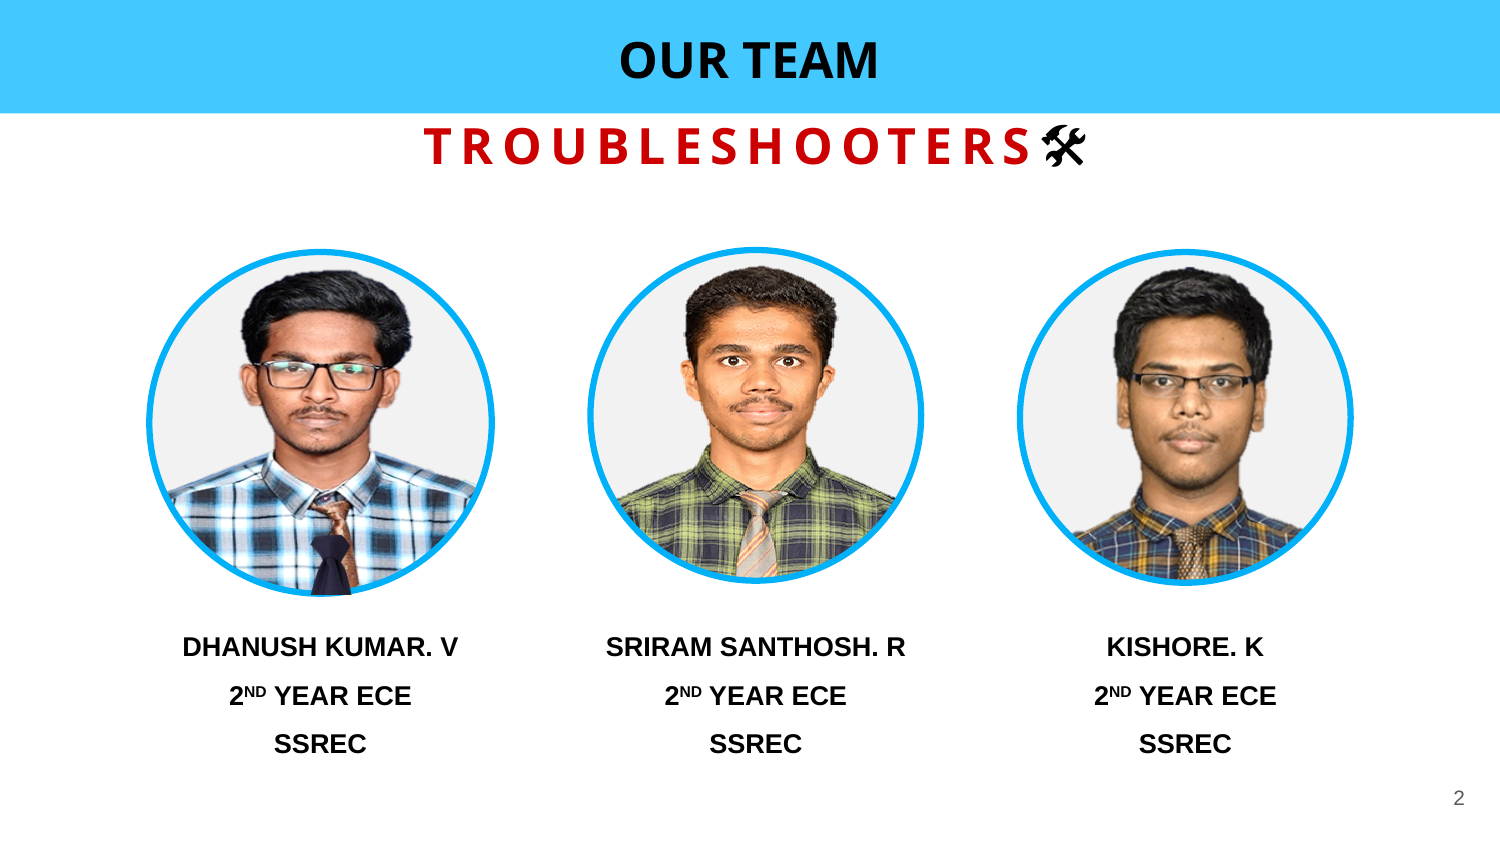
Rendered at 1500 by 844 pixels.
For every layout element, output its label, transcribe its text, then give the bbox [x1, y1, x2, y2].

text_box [1019, 251, 1351, 777]
slide_number 2 [1389, 764, 1480, 830]
text_box OUR TEAM [51, 13, 1449, 100]
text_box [149, 251, 492, 777]
text_box [0, 0, 1500, 114]
text_box TROUBLESHOOTERS🛠️ [37, 99, 1435, 216]
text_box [584, 249, 928, 777]
